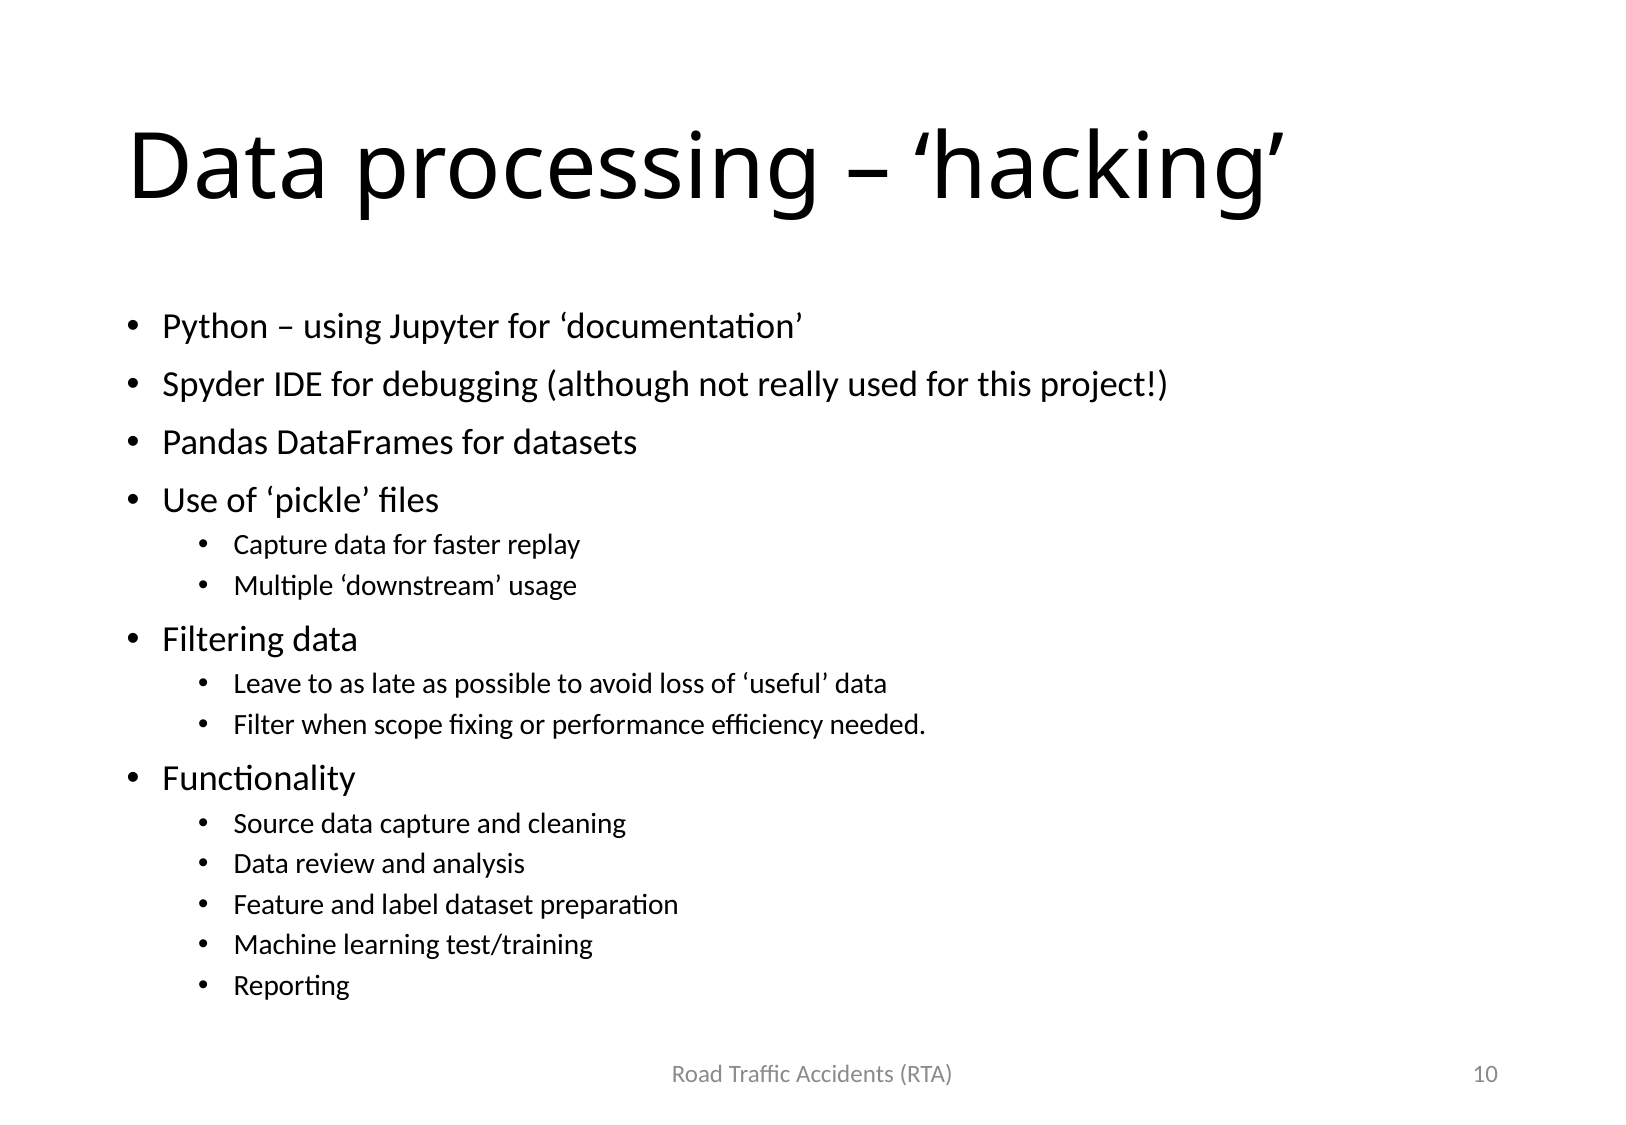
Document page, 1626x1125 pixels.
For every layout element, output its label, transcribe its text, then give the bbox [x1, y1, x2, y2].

slide_number 10 [1147, 1042, 1514, 1103]
list Python – using Jupyter for ‘documentation’ Spyder IDE for debugging (although not really used for this project!) Pandas DataFrames for datasets Use of ‘pickle’ files Capture data for faster replay Multiple ‘downstream’ usage Filtering data Leave to as late as possible to avoid loss of ‘useful’ data Filter when scope fixing or performance efficiency needed. Functionality Source data capture and cleaning Data review and analysis Feature and label dataset preparation Machine learning test/training Reporting [111, 299, 1514, 1014]
footer Road Traffic Accidents (RTA) [538, 1042, 1087, 1103]
title Data processing – ‘hacking’ [111, 59, 1514, 278]
